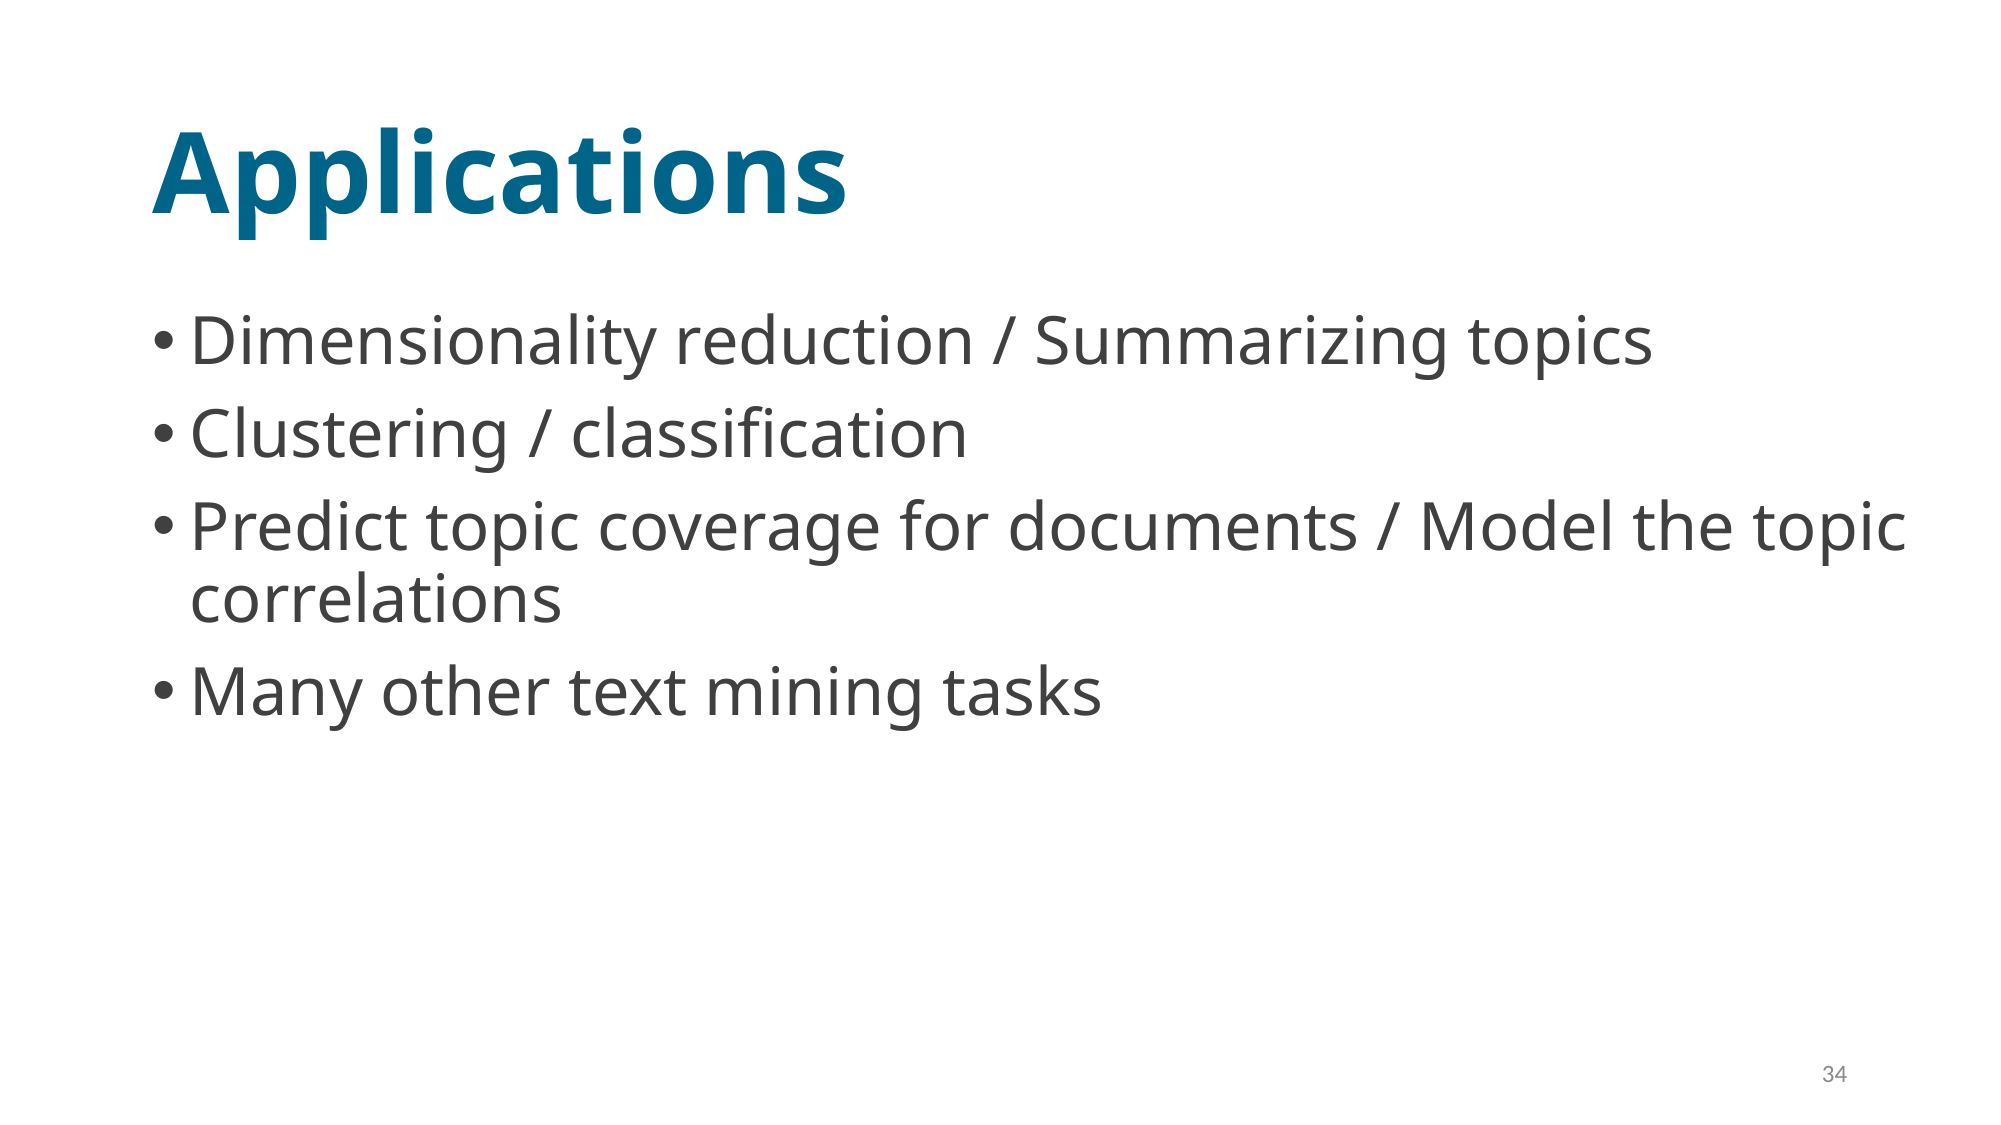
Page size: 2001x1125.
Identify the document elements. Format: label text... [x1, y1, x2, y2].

title Applications [137, 59, 1863, 278]
list Dimensionality reduction / Summarizing topics Clustering / classification Predict topic coverage for documents / Model the topic correlations Many other text mining tasks [137, 299, 1956, 1066]
slide_number 34 [1412, 1042, 1863, 1103]
